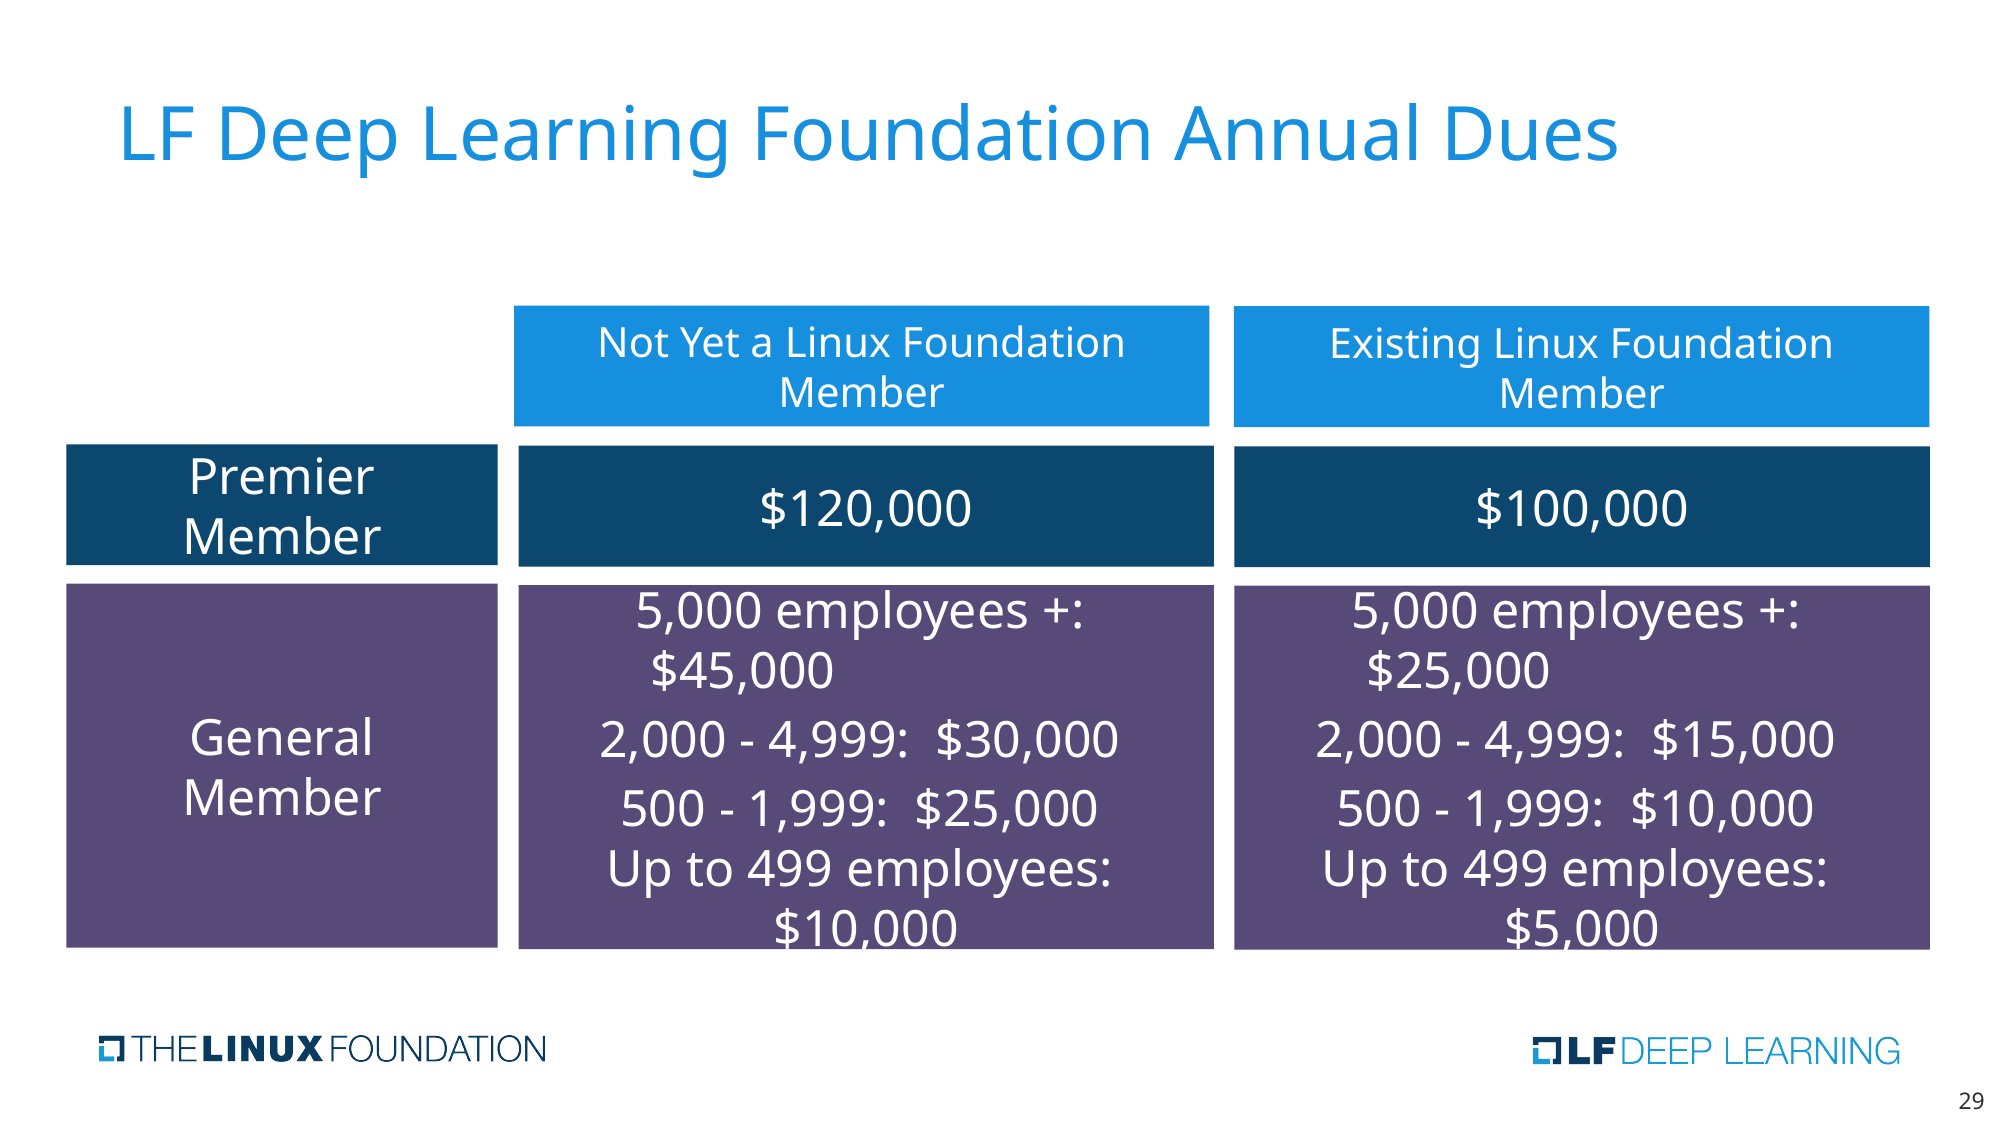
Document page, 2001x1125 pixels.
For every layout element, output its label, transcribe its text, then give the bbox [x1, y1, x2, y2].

text_box Premier Member [66, 444, 498, 566]
title LF Deep Learning Foundation Annual Dues [102, 59, 1897, 214]
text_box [513, 305, 1215, 950]
picture [99, 1035, 545, 1062]
text_box General Member [66, 583, 498, 948]
picture [1531, 1035, 1901, 1066]
slide_number ‹#› [1939, 1080, 2000, 1125]
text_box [1233, 305, 1931, 950]
